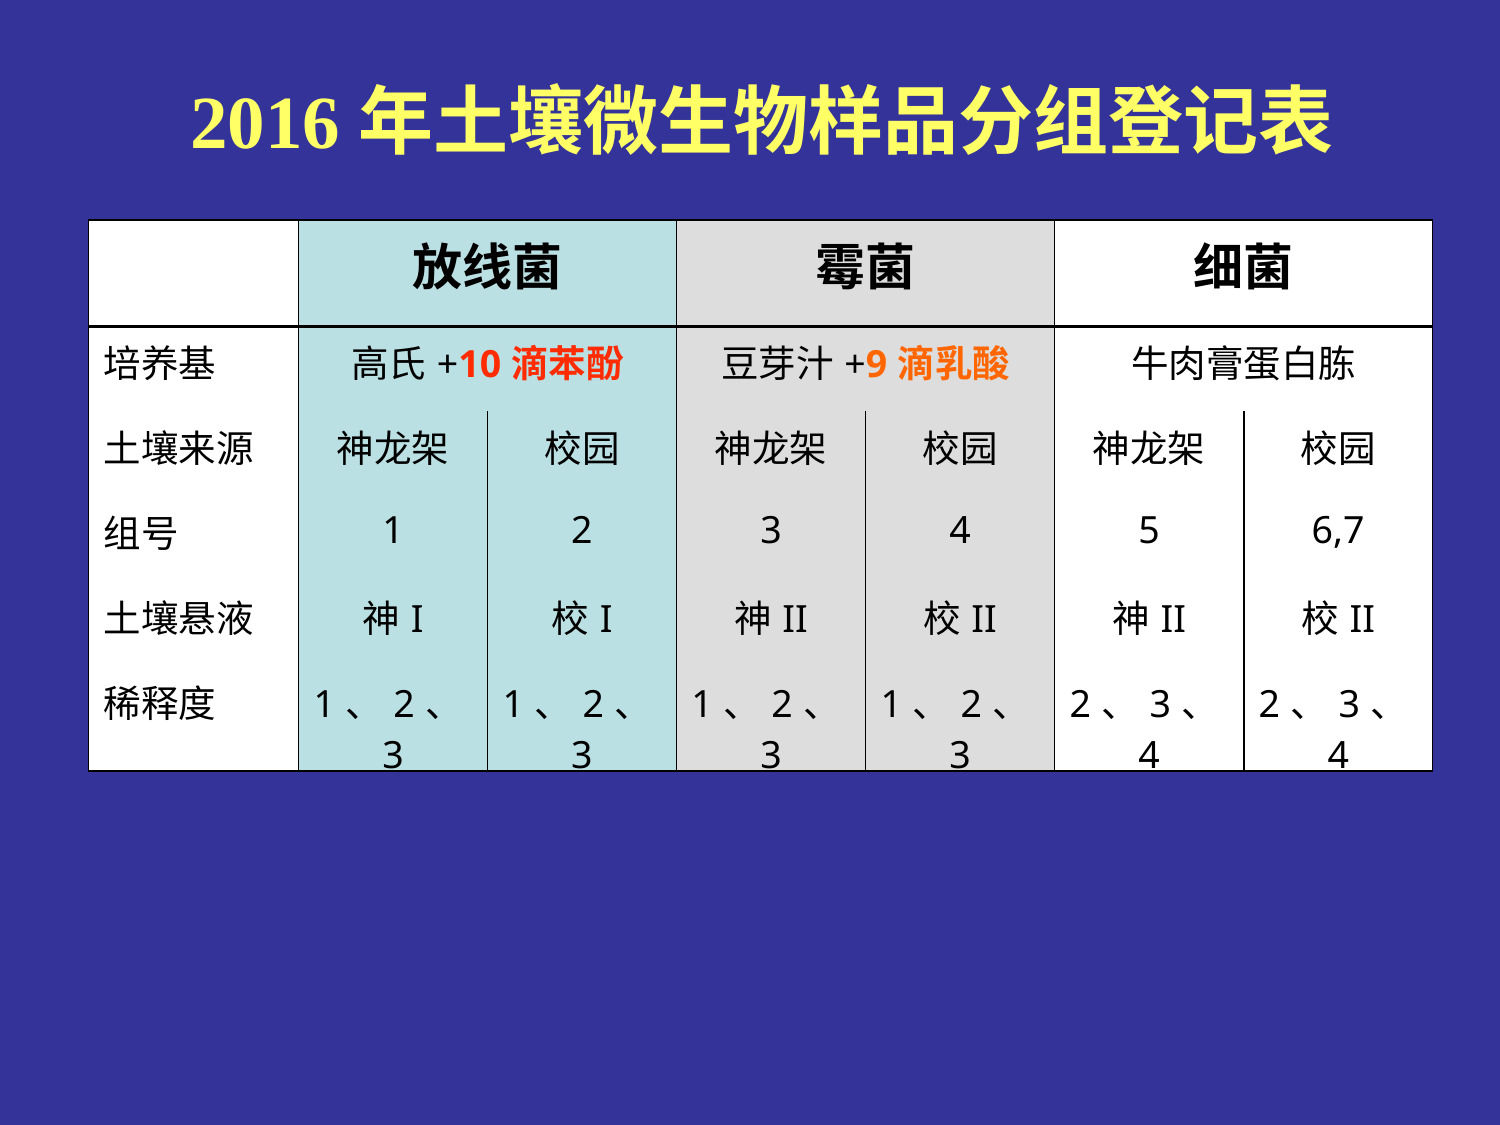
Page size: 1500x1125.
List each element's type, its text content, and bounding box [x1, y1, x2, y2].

table_cell 2、3、4 [1245, 666, 1432, 770]
table_cell 5 [1055, 496, 1243, 581]
table_cell 3 [677, 496, 865, 581]
table_cell 2、3、4 [1055, 666, 1243, 770]
table_cell 校园 [488, 411, 676, 496]
table_cell 牛肉膏蛋白胨 [1055, 328, 1432, 411]
table_cell 校II [1245, 581, 1432, 666]
table_header 放线菌 [299, 221, 676, 325]
table_cell 校园 [1245, 411, 1432, 496]
table_cell 神龙架 [299, 411, 487, 496]
table_cell 神龙架 [1055, 411, 1243, 496]
table_cell 校I [488, 581, 676, 666]
table_header 细菌 [1055, 221, 1432, 325]
table_cell 神II [1055, 581, 1243, 666]
table_cell 组号 [89, 496, 298, 581]
table_cell 神II [677, 581, 865, 666]
text_box 2016年土壤微生物样品分组登记表 [123, 66, 1400, 172]
table_cell 校园 [866, 411, 1054, 496]
table_cell 4 [866, 496, 1054, 581]
table_cell 1、2、3 [866, 666, 1054, 770]
table_cell 土壤悬液 [89, 581, 298, 666]
table_cell 神I [299, 581, 487, 666]
table_header 霉菌 [677, 221, 1054, 325]
table_cell 豆芽汁+9滴乳酸 [677, 328, 1054, 411]
table_cell 高氏+10滴苯酚 [299, 328, 676, 411]
table_cell 6,7 [1245, 496, 1432, 581]
table_cell 稀释度 [89, 666, 298, 770]
table_cell 2 [488, 496, 676, 581]
table_header [89, 221, 298, 325]
table_cell 1、2、3 [677, 666, 865, 770]
table_cell 培养基 [89, 328, 298, 411]
table_cell 校II [866, 581, 1054, 666]
table_cell 神龙架 [677, 411, 865, 496]
table_cell 1、2、3 [488, 666, 676, 770]
table_cell 1、2、3 [299, 666, 487, 770]
table_cell 土壤来源 [89, 411, 298, 496]
table_cell 1 [299, 496, 487, 581]
